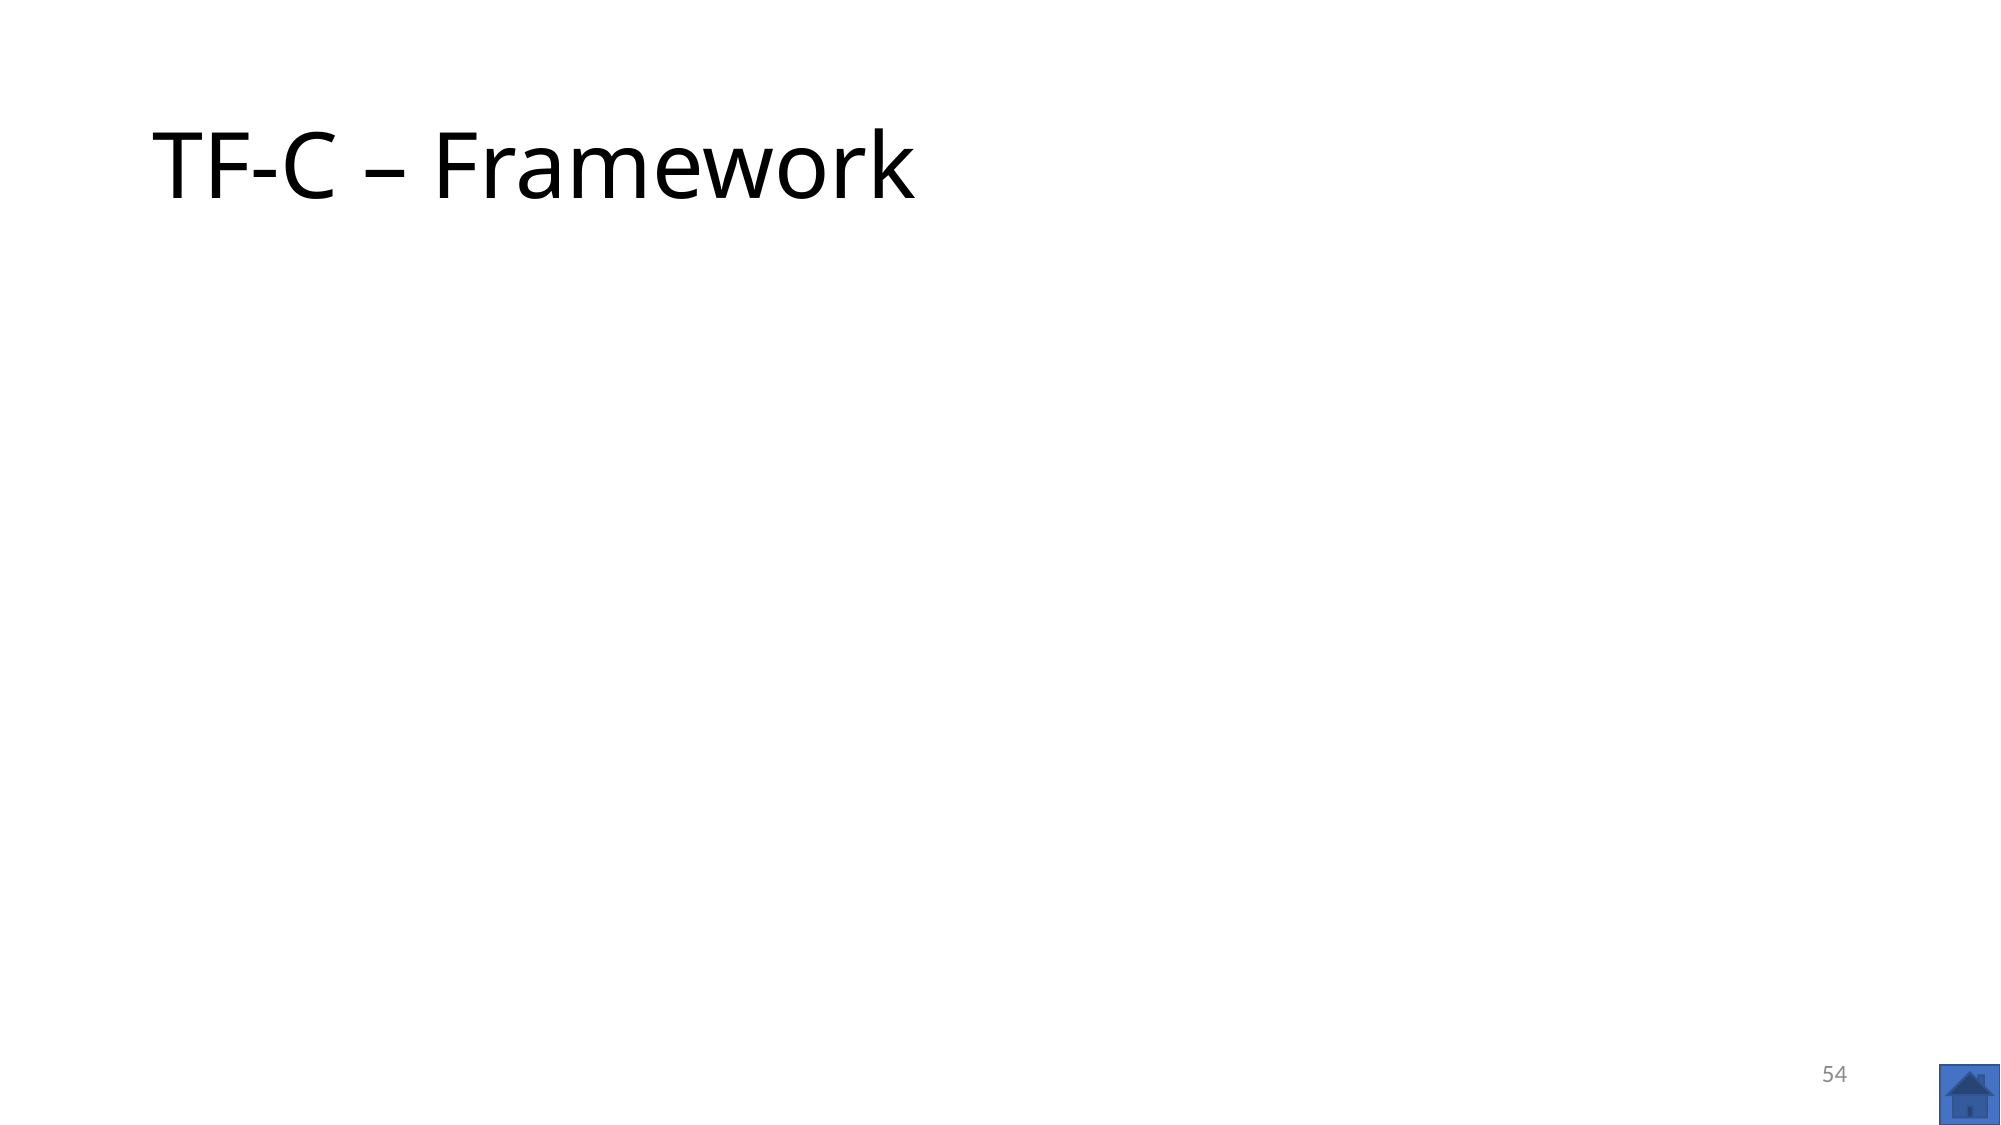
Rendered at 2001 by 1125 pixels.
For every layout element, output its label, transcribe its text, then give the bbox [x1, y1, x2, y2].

text_box [1939, 1064, 2000, 1125]
title TF-C – Framework [137, 59, 1863, 278]
slide_number 54 [1412, 1042, 1863, 1103]
